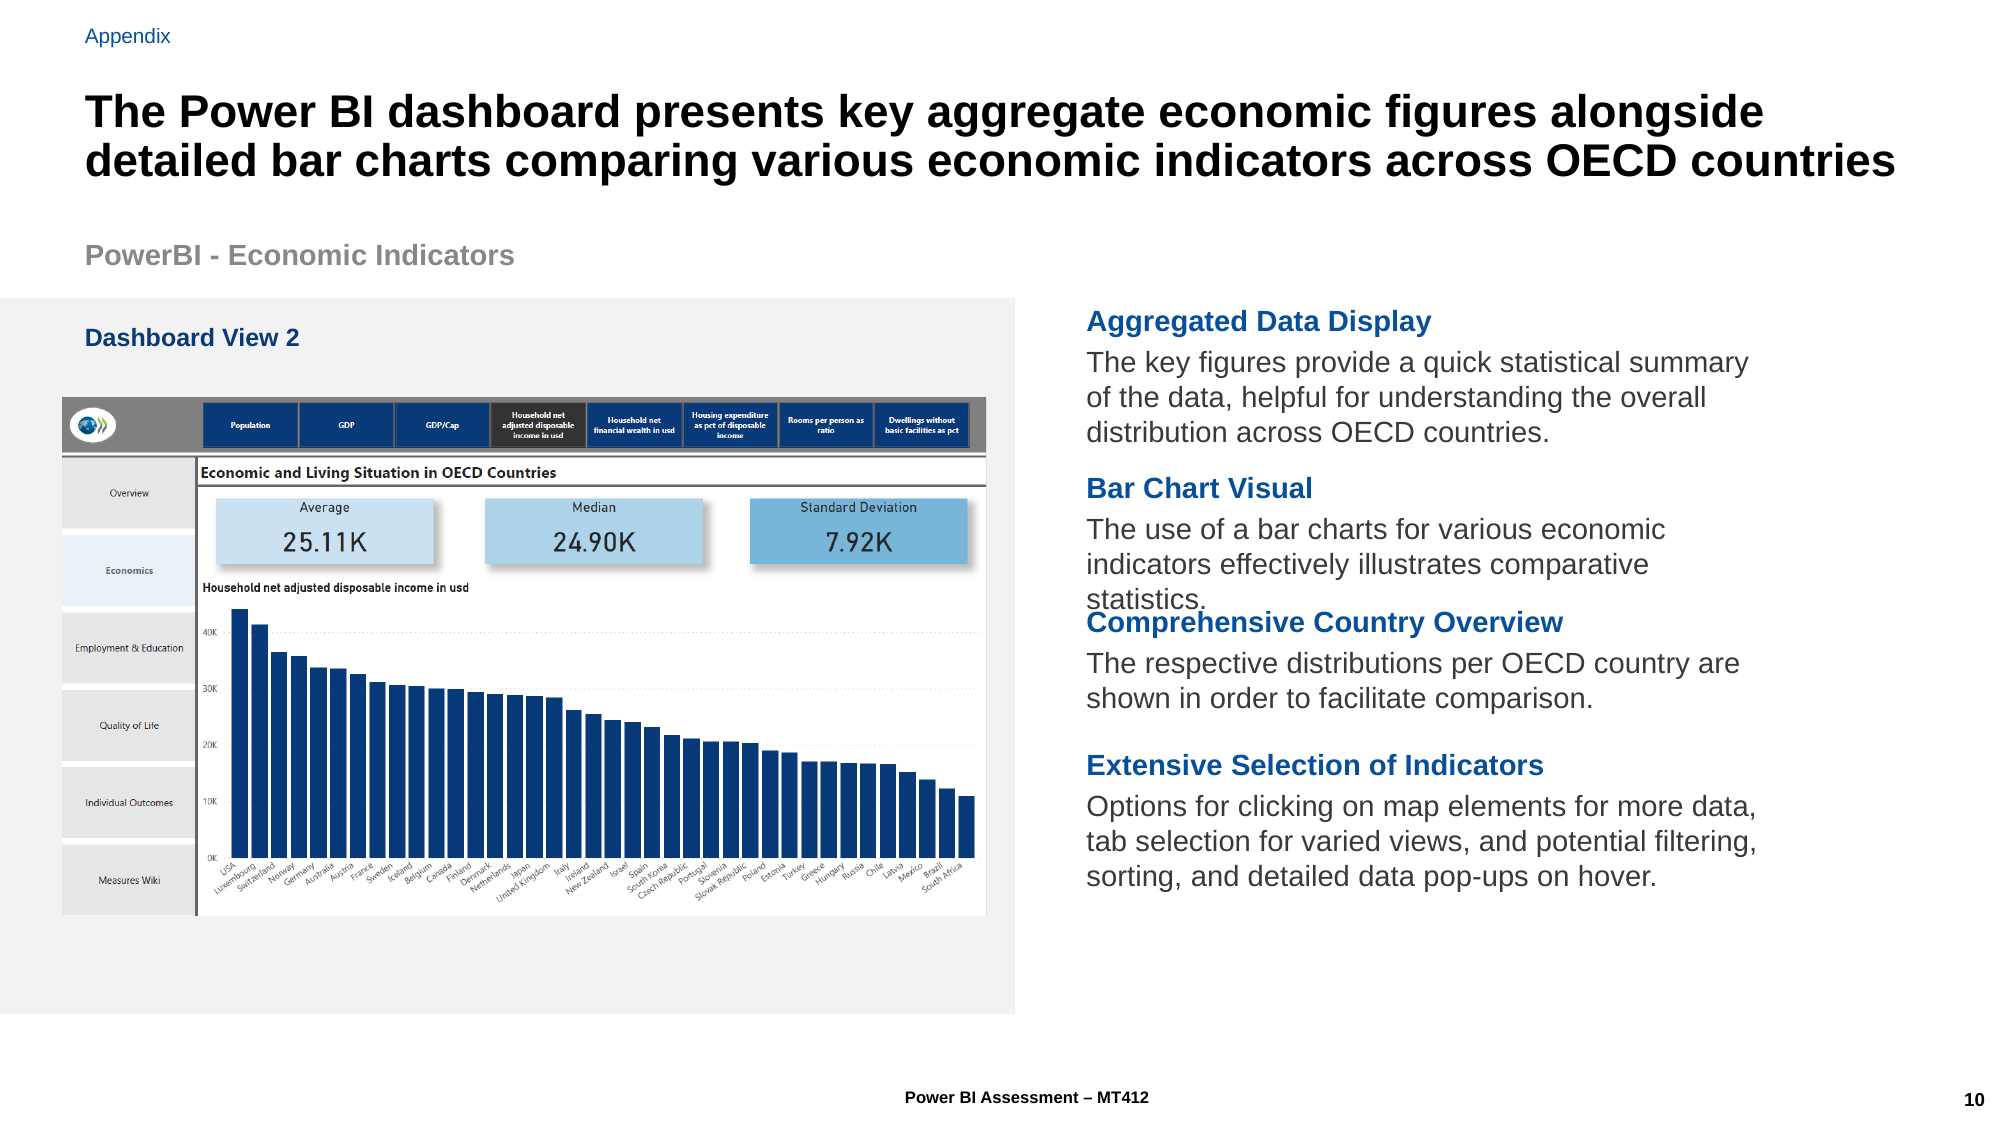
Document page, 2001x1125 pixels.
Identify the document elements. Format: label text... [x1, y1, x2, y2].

text_box Dashboard View 2 [69, 317, 850, 368]
text_box Bar Chart Visual The use of a bar charts for various economic indicators effectively illustrates comparative statistics. [1068, 422, 1797, 556]
text_box Comprehensive Country Overview The respective distributions per OECD country are shown in order to facilitate comparison. [1068, 556, 1797, 699]
list Appendix [69, 18, 1938, 60]
title The Power BI dashboard presents key aggregate economic figures alongside detailed bar charts comparing various economic indicators across OECD countries [69, 60, 1938, 214]
list PowerBI - Economic Indicators [69, 214, 1938, 298]
text_box Aggregated Data Display The key figures provide a quick statistical summary of the data, helpful for understanding the overall distribution across OECD countries. [1068, 255, 1797, 422]
picture [62, 397, 987, 916]
text_box Extensive Selection of Indicators Options for clicking on map elements for more data, tab selection for varied views, and potential filtering, sorting, and detailed data pop-ups on hover. [1068, 699, 1797, 911]
slide_number 10 [1915, 1073, 2000, 1125]
